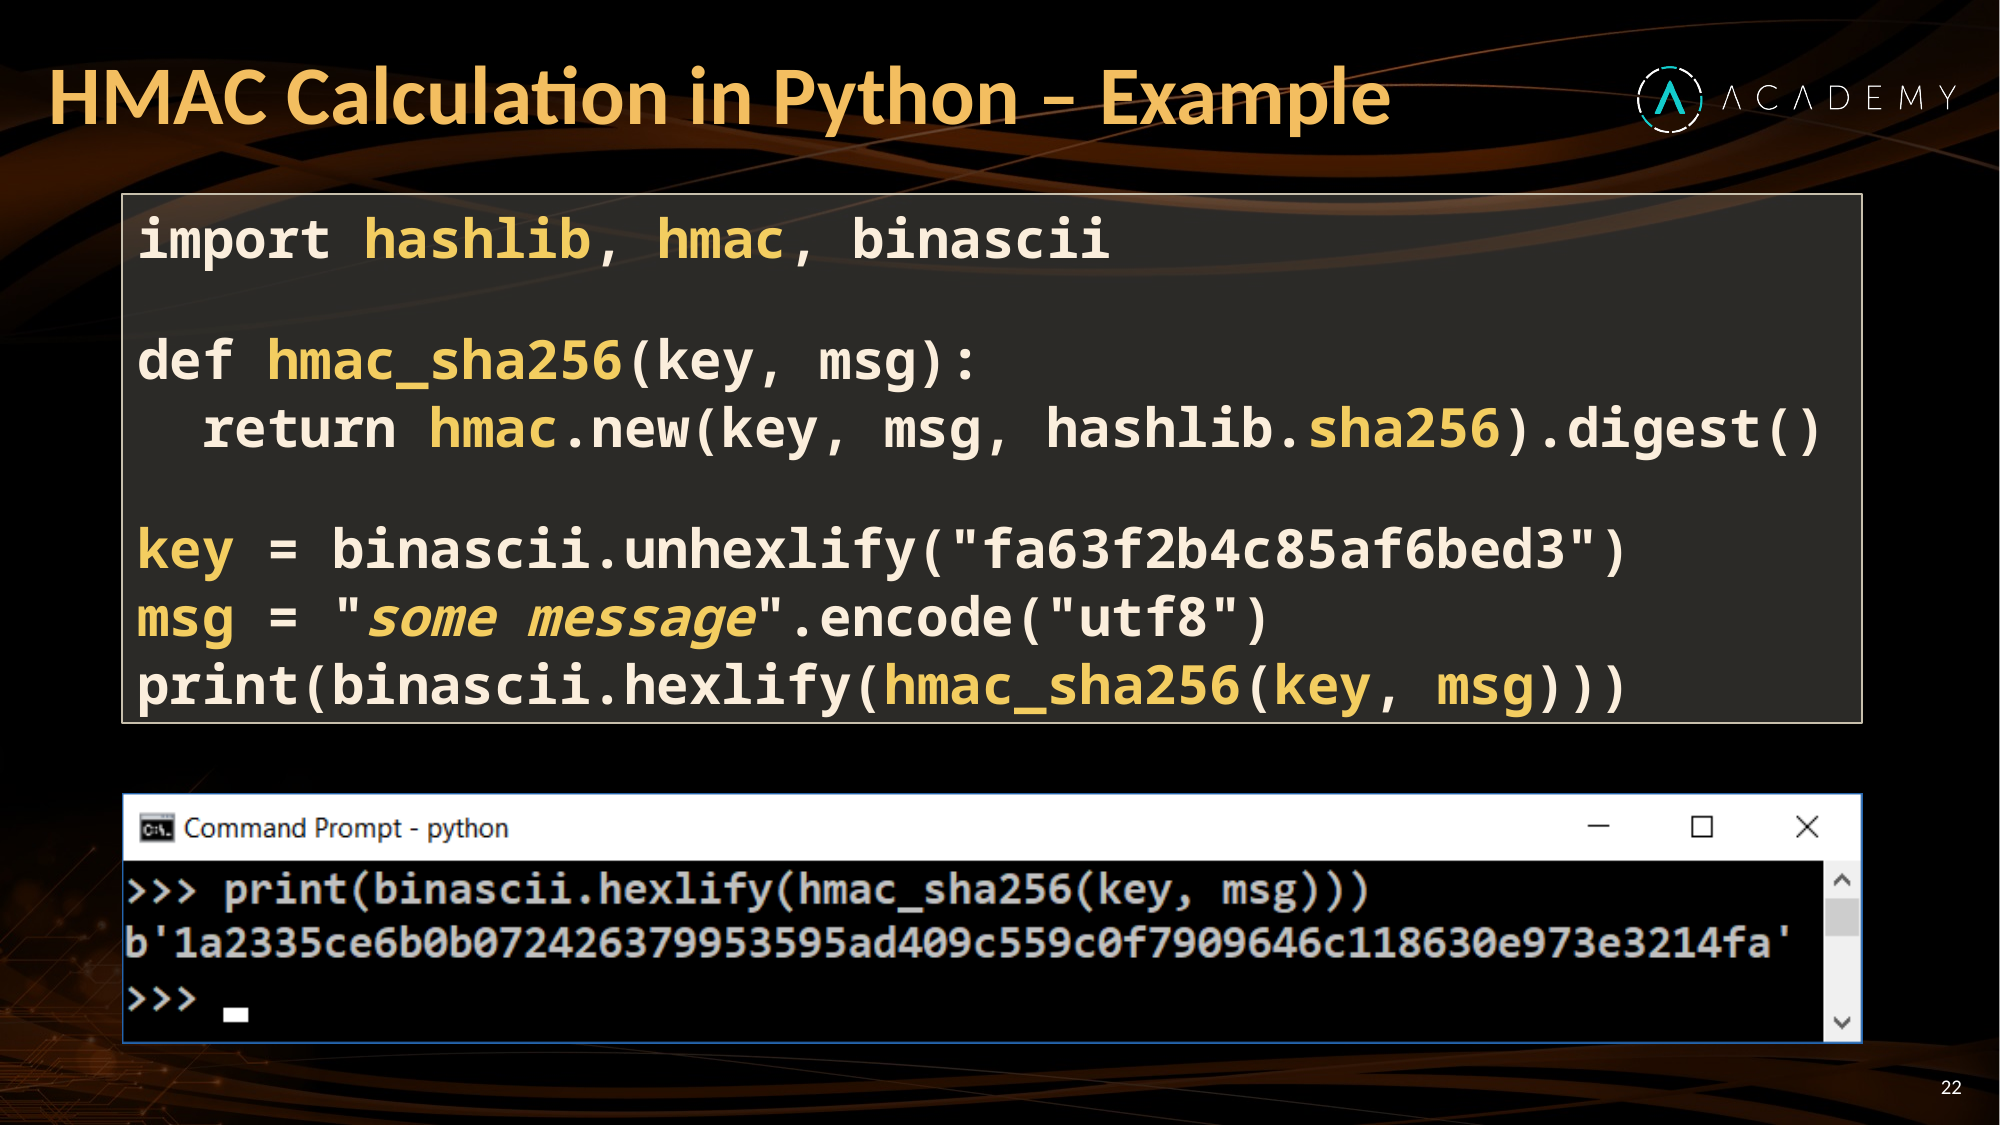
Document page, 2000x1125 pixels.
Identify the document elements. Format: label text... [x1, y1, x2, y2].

text_box import hashlib, hmac, binascii def hmac_sha256(key, msg): return hmac.new(key, msg, hashlib.sha256).digest() key = binascii.unhexlify("fa63f2b4c85af6bed3") msg = "some message".encode("utf8") print(binascii.hexlify(hmac_sha256(key, msg))) [122, 193, 1863, 723]
title HMAC Calculation in Python – Example [30, 6, 1602, 189]
picture [0, 0, 2000, 1125]
slide_number 22 [1897, 1070, 1968, 1103]
